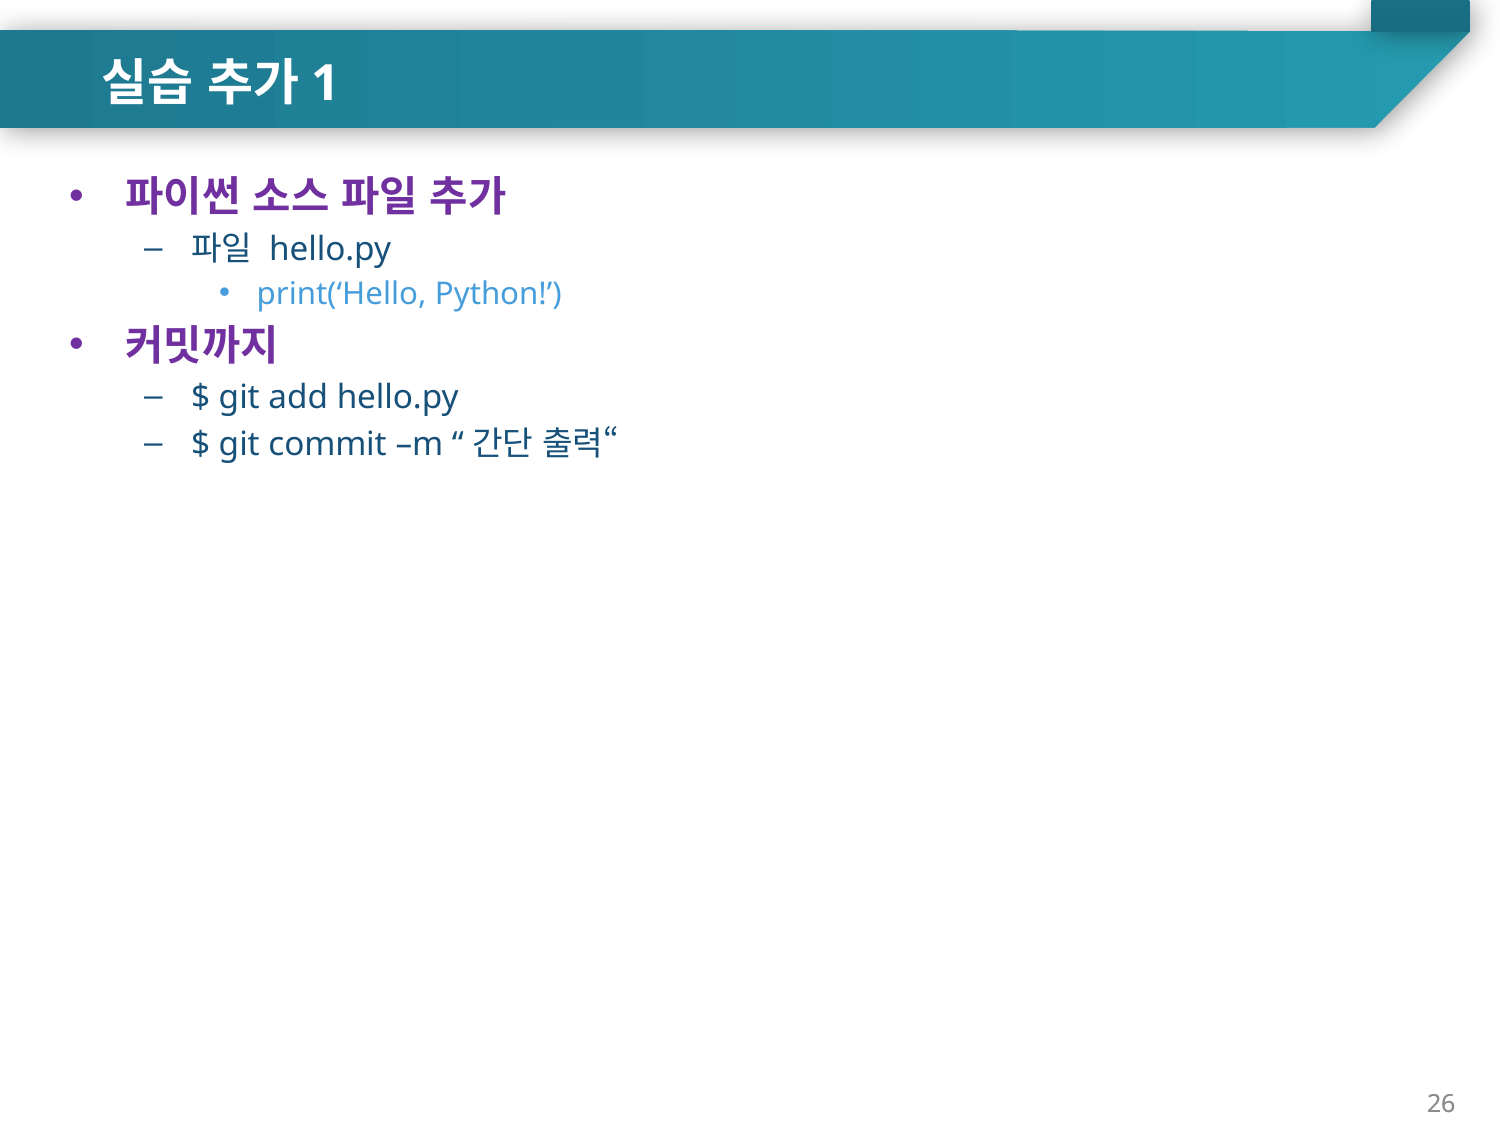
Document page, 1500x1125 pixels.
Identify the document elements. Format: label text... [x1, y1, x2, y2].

list 실습 추가1 [101, 50, 1306, 118]
slide_number 26 [1120, 1084, 1471, 1124]
list 파이썬 소스 파일 추가 파일 hello.py print(‘Hello, Python!’) 커밋까지 $ git add hello.py $ git commit –m “간단 출력“ [54, 162, 1461, 1058]
